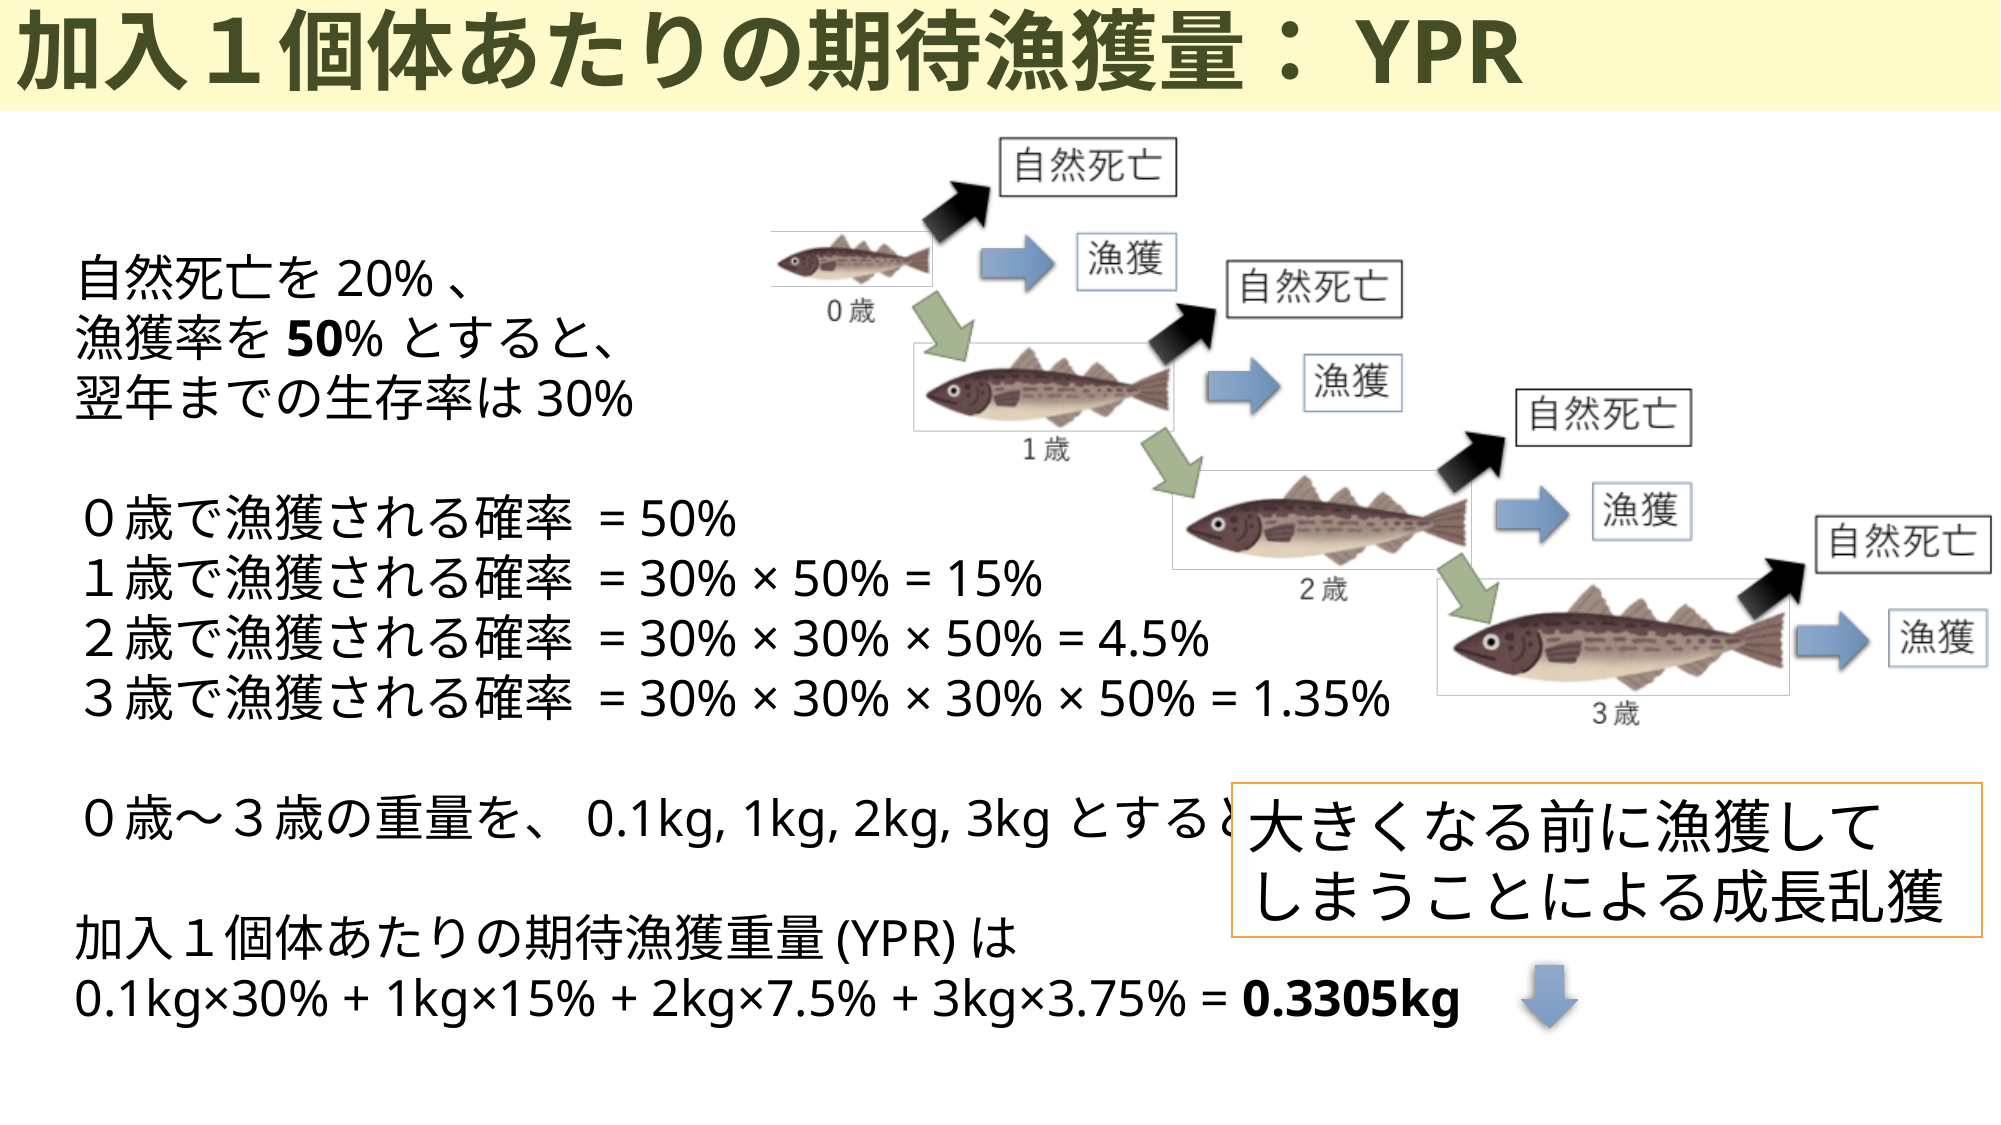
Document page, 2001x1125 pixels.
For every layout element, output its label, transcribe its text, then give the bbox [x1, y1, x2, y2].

title 加入１個体あたりの期待漁獲量：YPR [0, 0, 2000, 111]
picture [770, 131, 2000, 746]
text_box 大きくなる前に漁獲して しまうことによる成長乱獲 [1231, 782, 1983, 938]
text_box [1520, 964, 1579, 1029]
text_box 自然死亡を20%、 漁獲率を50%とすると、 翌年までの生存率は30% ０歳で漁獲される確率 = 50% １歳で漁獲される確率 = 30% × 50% = 15% ２歳で漁獲される確率 = 30% × 30% × 50% = 4.5% ３歳で漁獲される確率 = 30% × 30% × 30% × 50% = 1.35% ０歳〜３歳の重量を、0.1kg, 1kg, 2kg, 3kgとすると 加入１個体あたりの期待漁獲重量(YPR)は 0.1kg×30% + 1kg×15% + 2kg×7.5% + 3kg×3.75% = 0.3305kg [60, 239, 1477, 1034]
